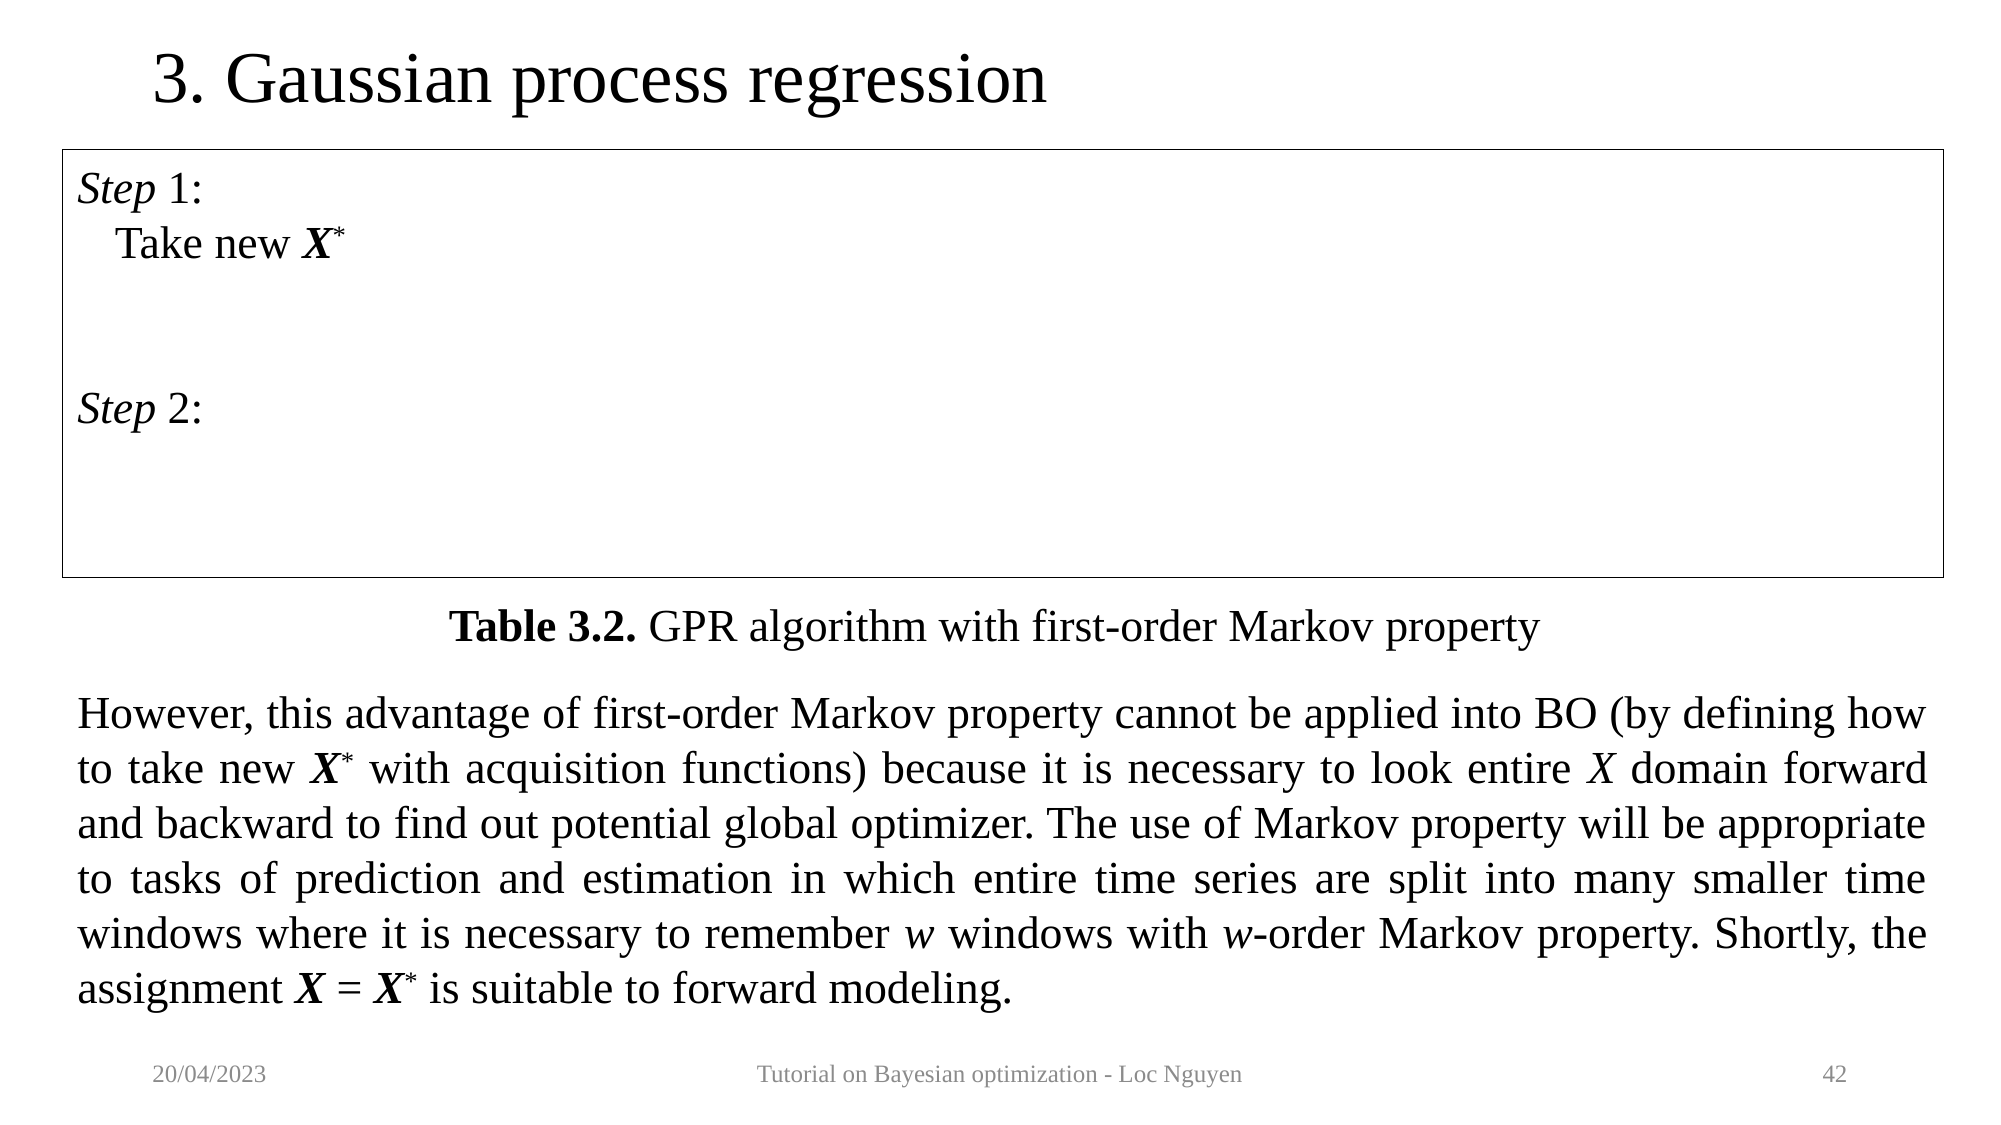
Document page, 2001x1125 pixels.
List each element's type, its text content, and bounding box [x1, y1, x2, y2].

title 3. Gaussian process regression [137, 19, 1863, 128]
text_box Table 3.2. GPR algorithm with first-order Markov property [434, 588, 1566, 658]
slide_number 42 [1412, 1042, 1863, 1103]
text_box However, this advantage of first-order Markov property cannot be applied into BO (by defining how to take new X* with acquisition functions) because it is necessary to look entire X domain forward and backward to find out potential global optimizer. The use of Markov property will be appropriate to tasks of prediction and estimation in which entire time series are split into many smaller time windows where it is necessary to remember w windows with w-order Markov property. Shortly, the assignment X = X* is suitable to forward modeling. [62, 675, 1943, 1020]
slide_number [137, 1042, 588, 1103]
footer Tutorial on Bayesian optimization - Loc Nguyen [662, 1042, 1338, 1103]
